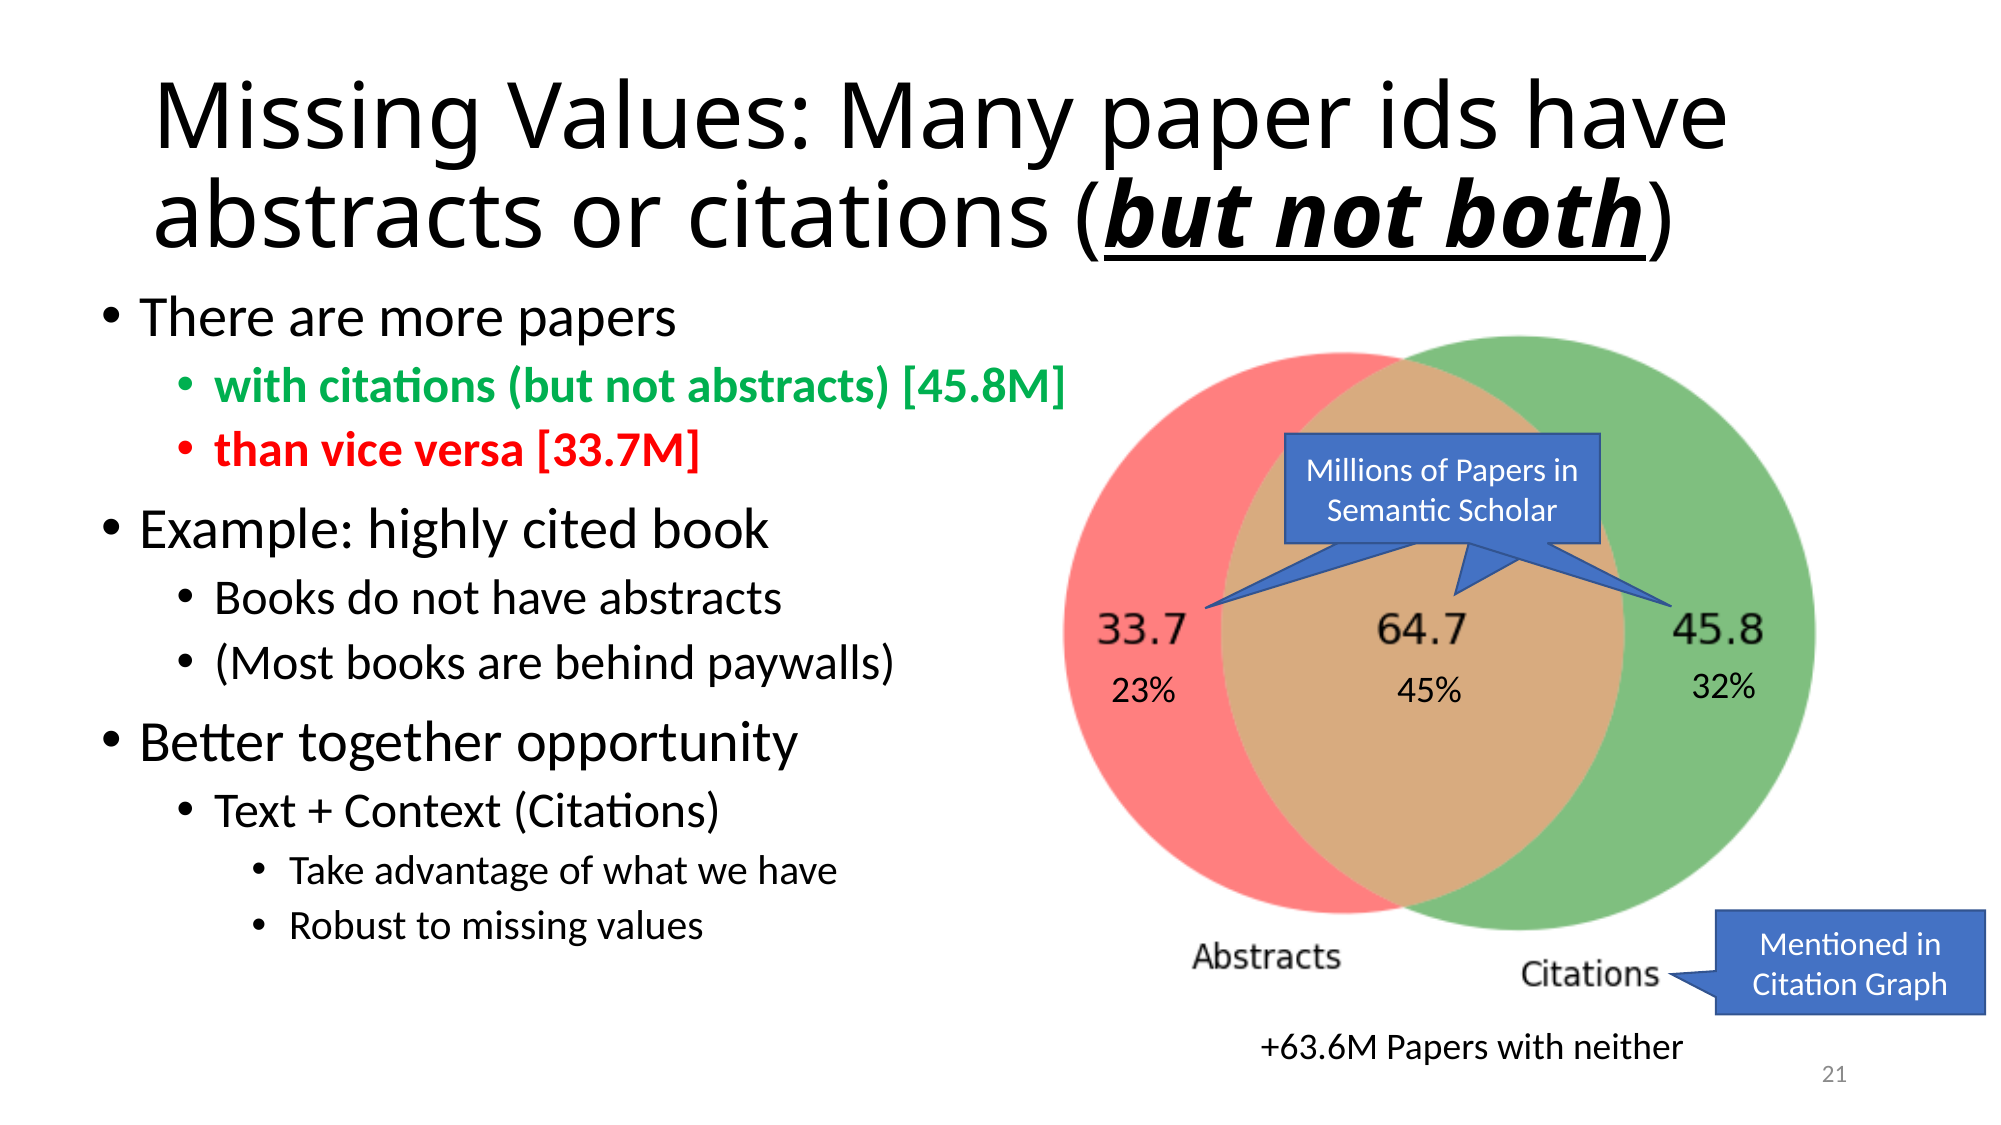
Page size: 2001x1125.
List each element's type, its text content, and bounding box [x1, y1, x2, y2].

slide_number 21 [1412, 1042, 1863, 1103]
list There are more papers with citations (but not abstracts) [45.8M] than vice versa [33.7M] Example: highly cited book Books do not have abstracts (Most books are behind paywalls) Better together opportunity Text + Context (Citations) Take advantage of what we have Robust to missing values [86, 278, 1168, 993]
text_box +63.6M Papers with neither [1246, 1015, 1700, 1075]
text_box Mentioned in Citation Graph [1714, 909, 1987, 1016]
title Missing Values: Many paper ids have abstracts or citations (but not both) [137, 59, 1863, 278]
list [966, 293, 1817, 1015]
